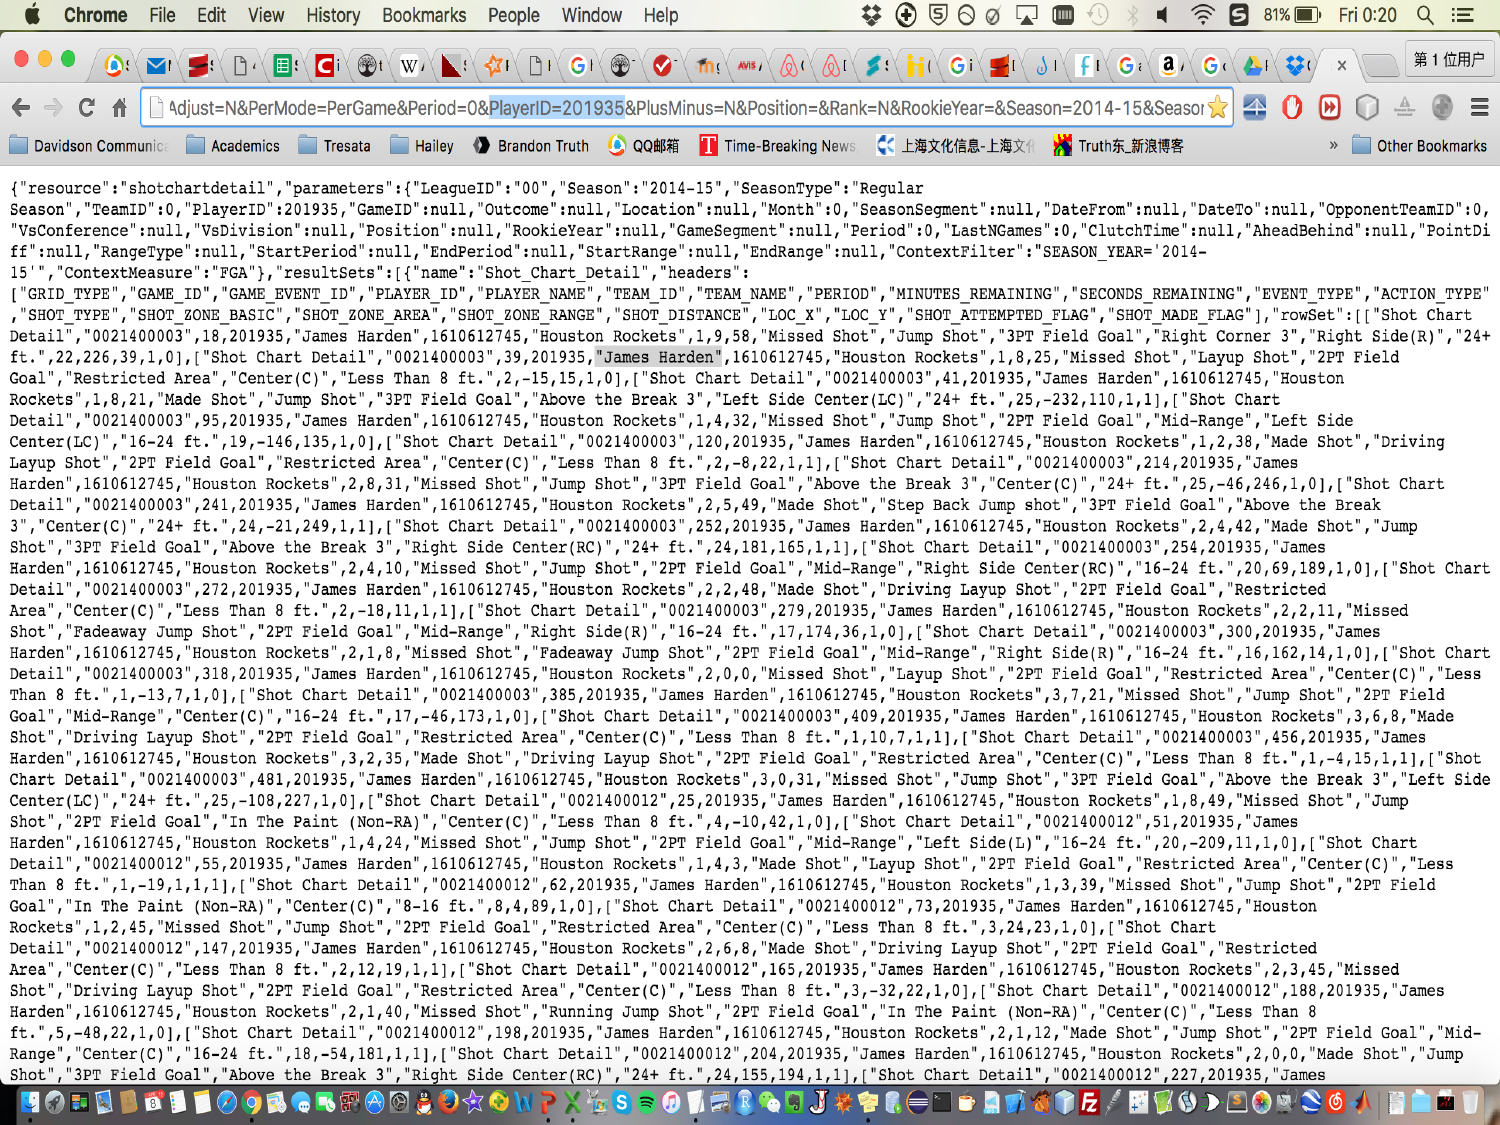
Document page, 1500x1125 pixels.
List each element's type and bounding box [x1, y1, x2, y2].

list [0, 0, 1500, 1125]
